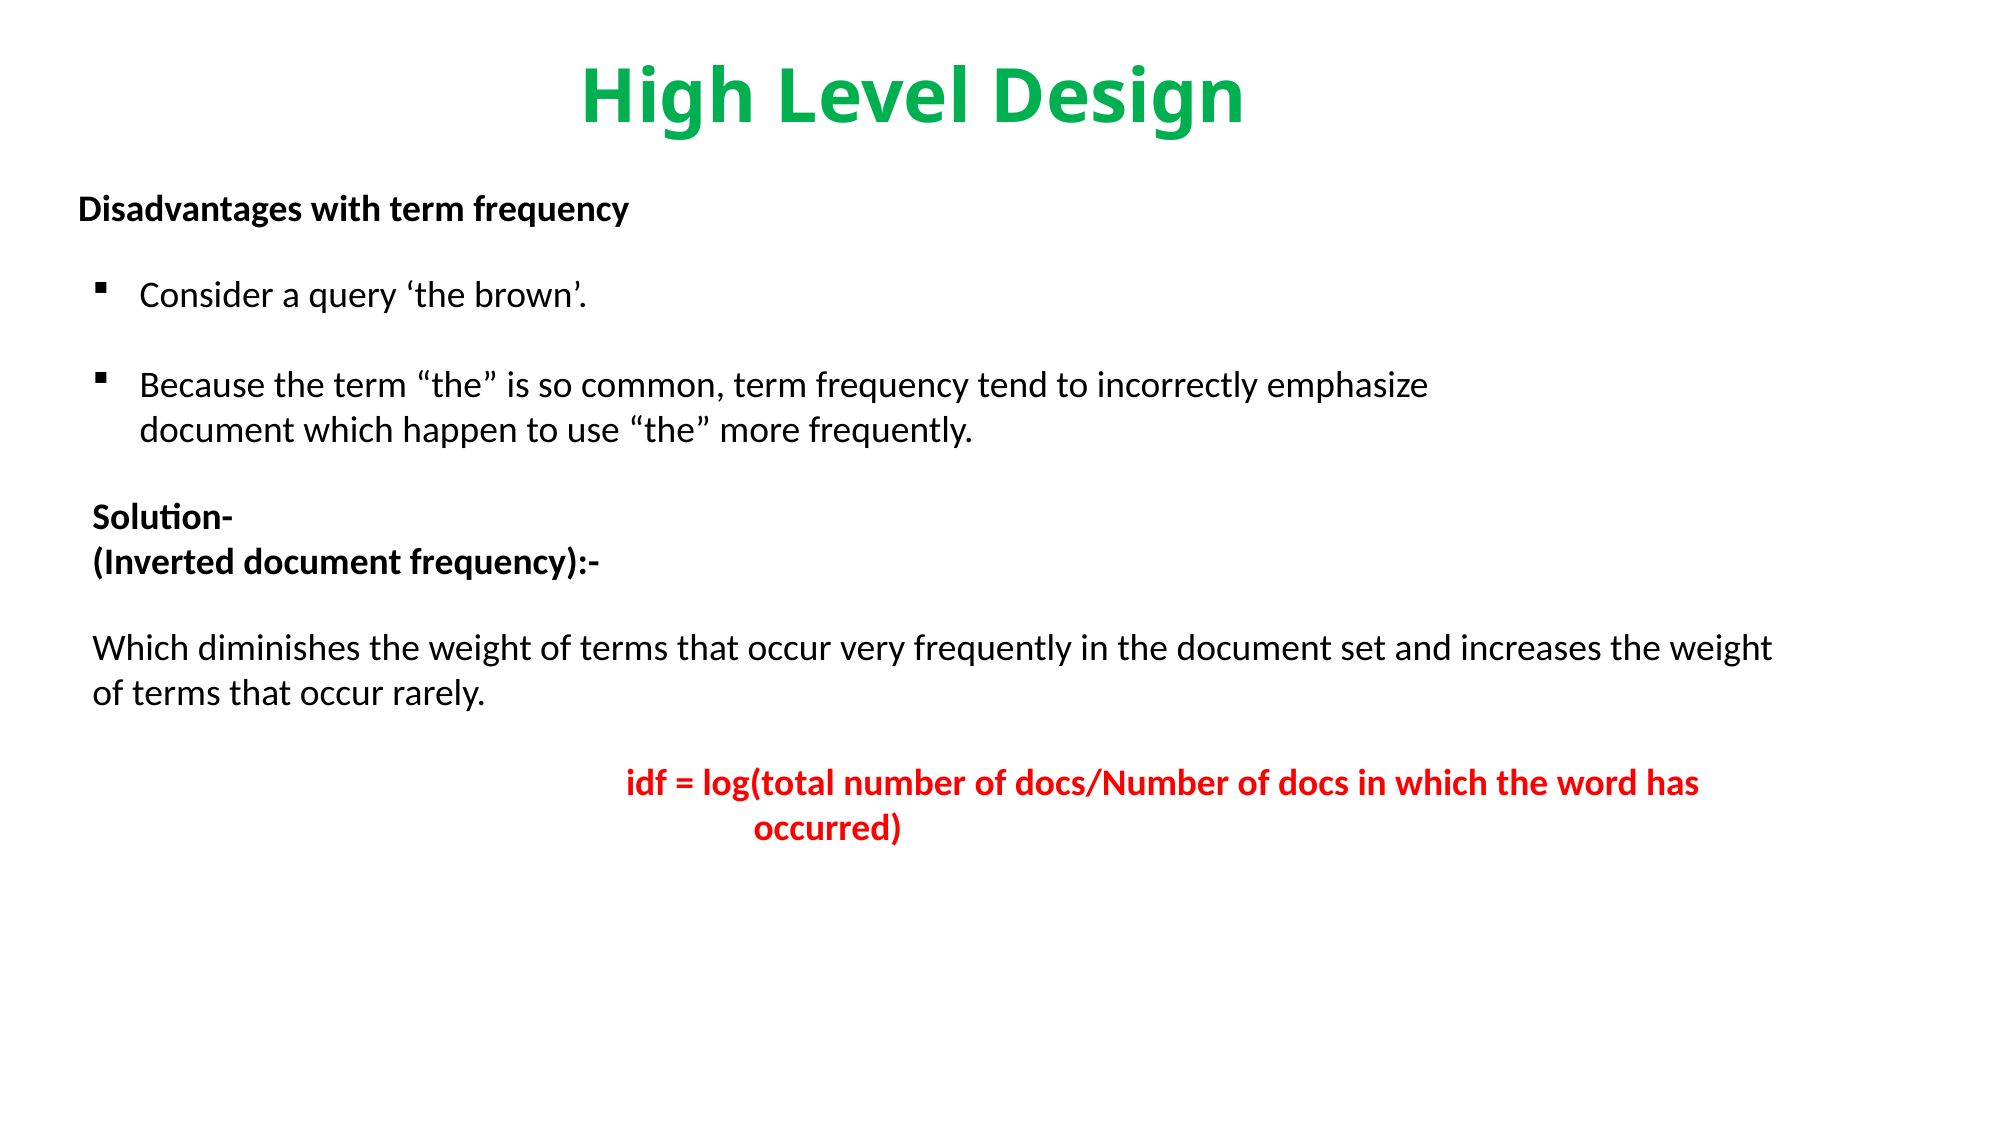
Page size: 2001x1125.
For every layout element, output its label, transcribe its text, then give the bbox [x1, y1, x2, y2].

text_box Consider a query ‘the brown’. Because the term “the” is so common, term frequency tend to incorrectly emphasize document which happen to use “the” more frequently. [77, 262, 1544, 458]
text_box Which diminishes the weight of terms that occur very frequently in the document set and increases the weight of terms that occur rarely. idf = log(total number of docs/Number of docs in which the word has occurred) [77, 615, 1803, 856]
title High Level Design [41, 25, 1767, 172]
text_box Solution- (Inverted document frequency):- [77, 484, 719, 590]
text_box Disadvantages with term frequency [63, 176, 704, 237]
